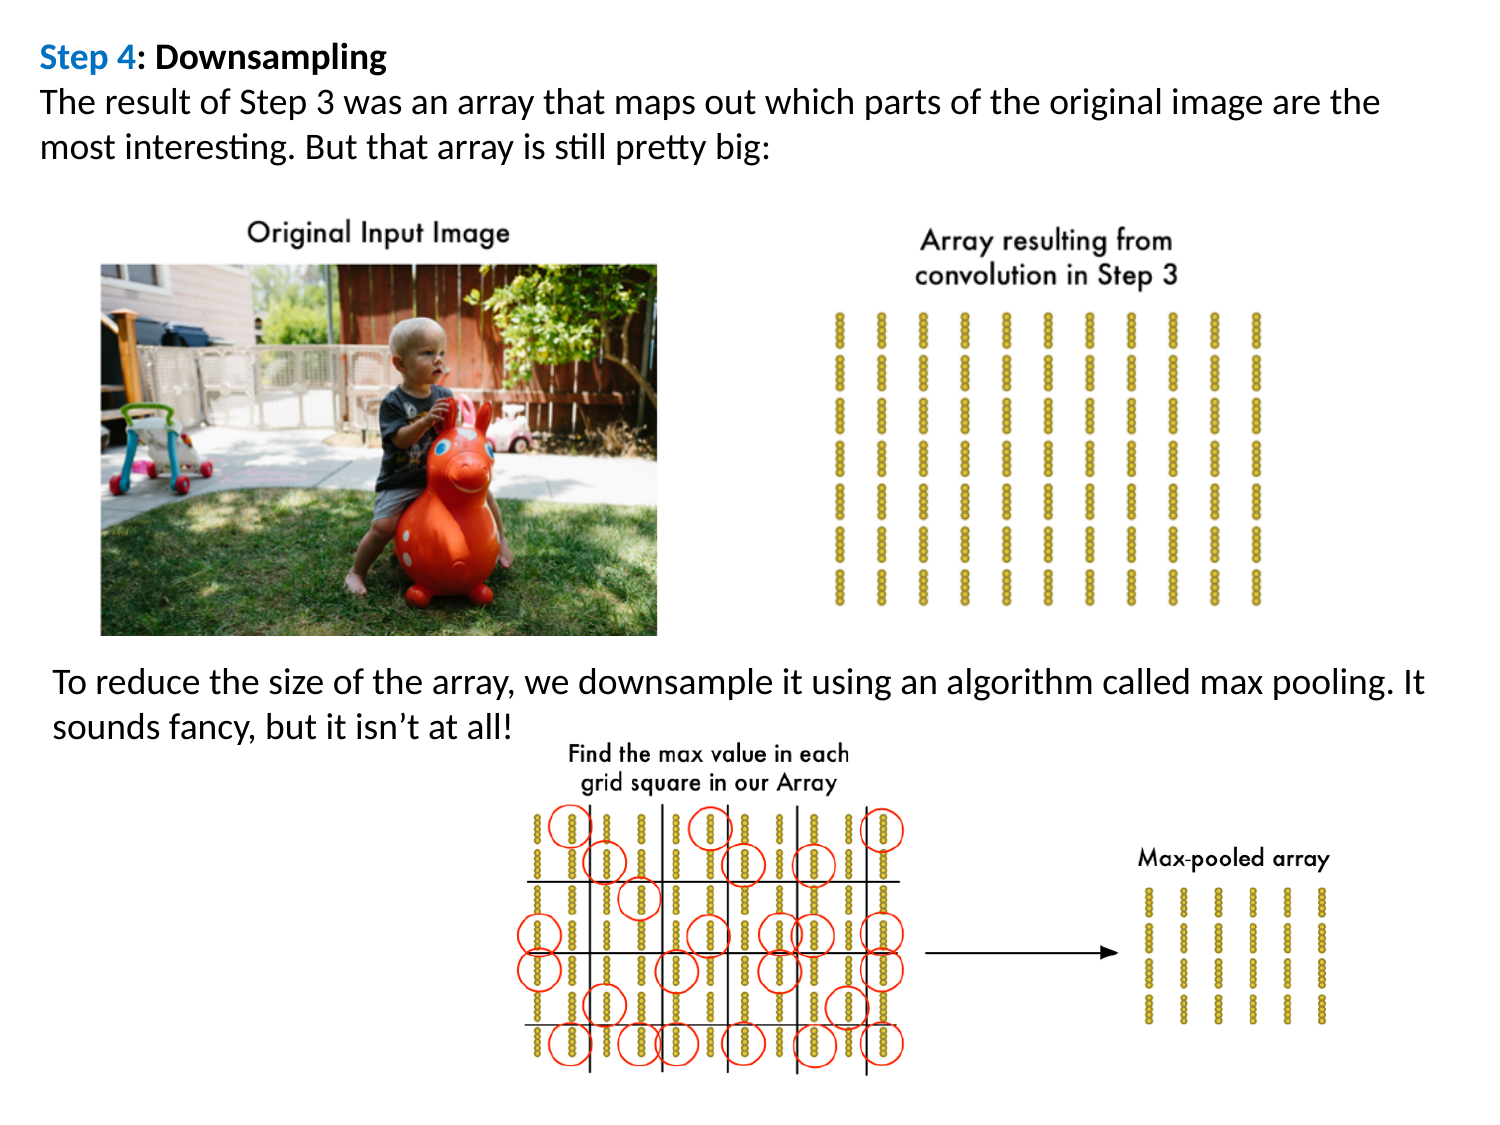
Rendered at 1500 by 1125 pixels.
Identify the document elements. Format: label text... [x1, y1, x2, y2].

text_box Step 4: Downsampling The result of Step 3 was an array that maps out which parts of the original image are the most interesting. But that array is still pretty big: [24, 24, 1463, 175]
picture [99, 212, 1263, 636]
text_box To reduce the size of the array, we downsample it using an algorithm called max pooling. It sounds fancy, but it isn’t at all! [37, 649, 1463, 755]
picture [512, 737, 1332, 1080]
